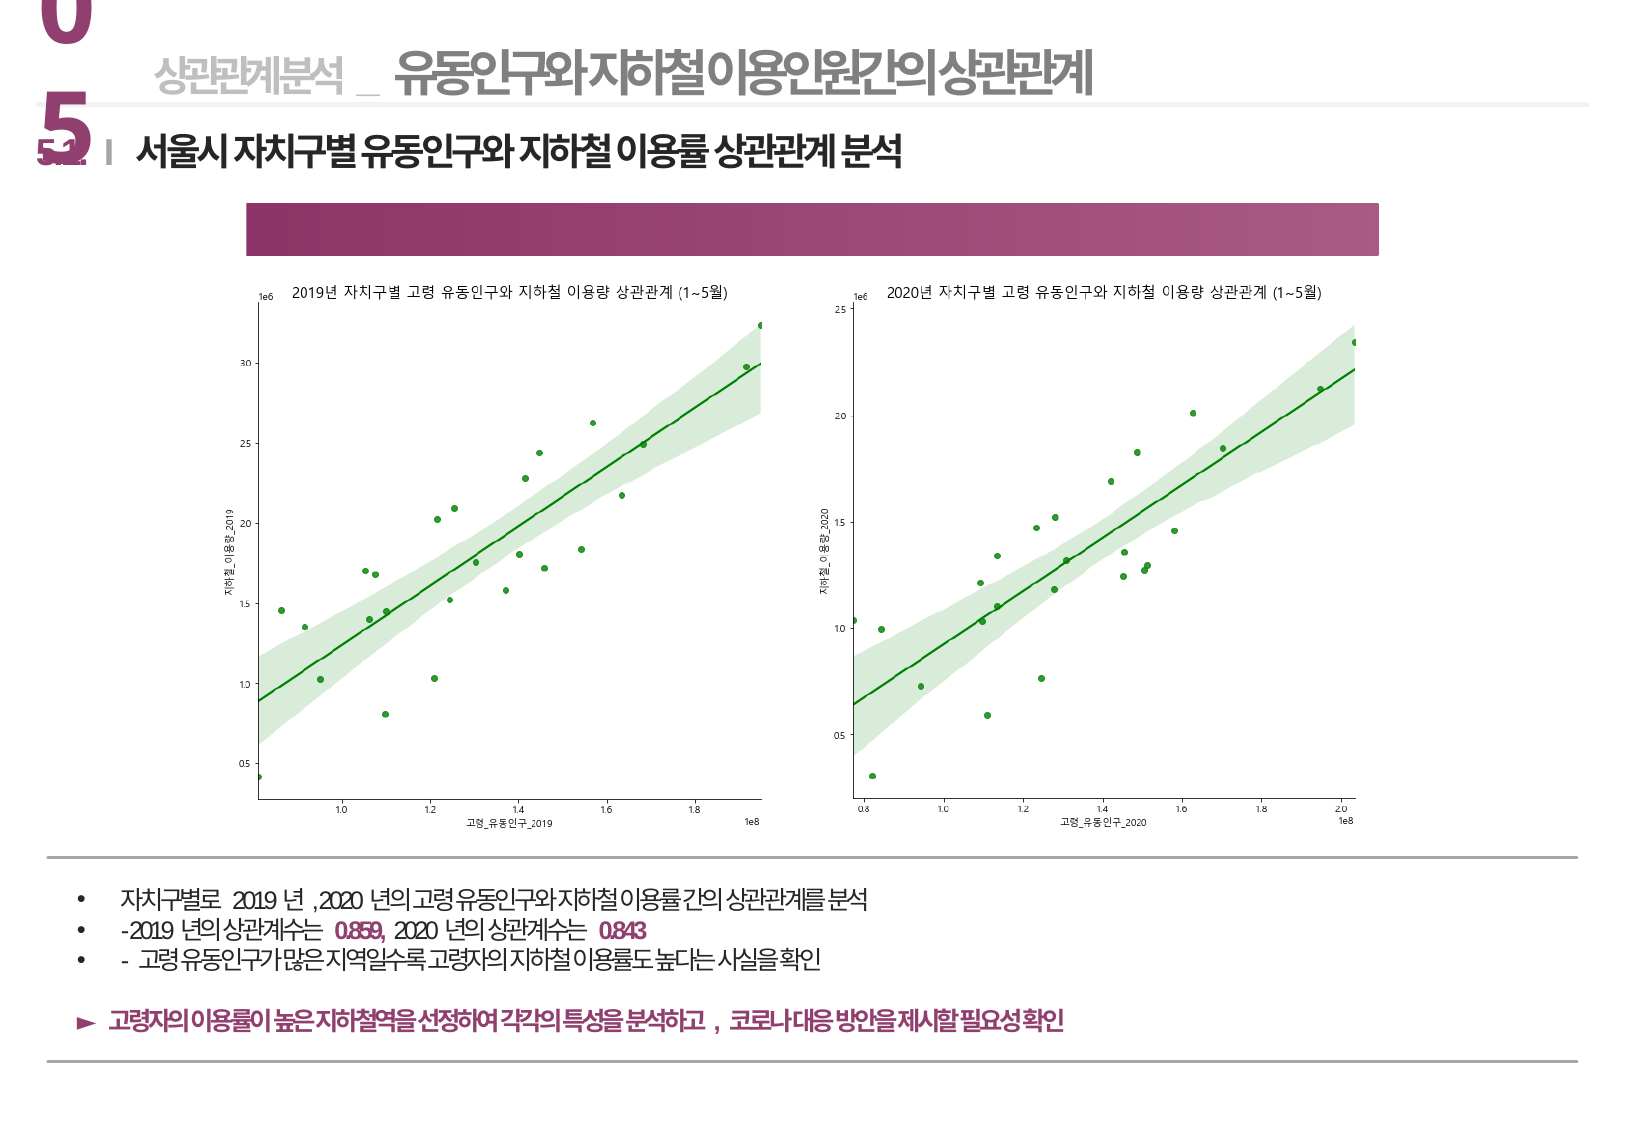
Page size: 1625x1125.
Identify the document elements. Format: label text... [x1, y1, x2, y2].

picture [812, 278, 1360, 835]
text_box 자치구별 유동인구 수와 지하철 이용률 상관관계 분석 [244, 201, 1380, 257]
text_box 상관관계 분석_ 유동인구와 지하철 이용인원간의 상관관계 [138, 30, 1321, 103]
text_box 자치구별로 2019년, 2020년의 고령 유동인구와 지하철 이용률 간의 상관관계를 분석 - 2019년의 상관계수는 0.859, 2020년의 상관계수는 0.843 - 고령 유동인구가 많은 지역일수록 고령자의 지하철 이용률도 높다는 사실을 확인 ► 고령자의 이용률이 높은 지하철역을 선정하여 각각의 특성을 분석하고, 코로나 대응 방안을 제시할 필요성 확인 [61, 875, 1578, 1044]
text_box 05 [22, 29, 165, 98]
text_box 5.1. I 서울시 자치구별 유동인구와 지하철 이용률 상관관계 분석 [20, 113, 1392, 188]
picture [217, 278, 766, 835]
